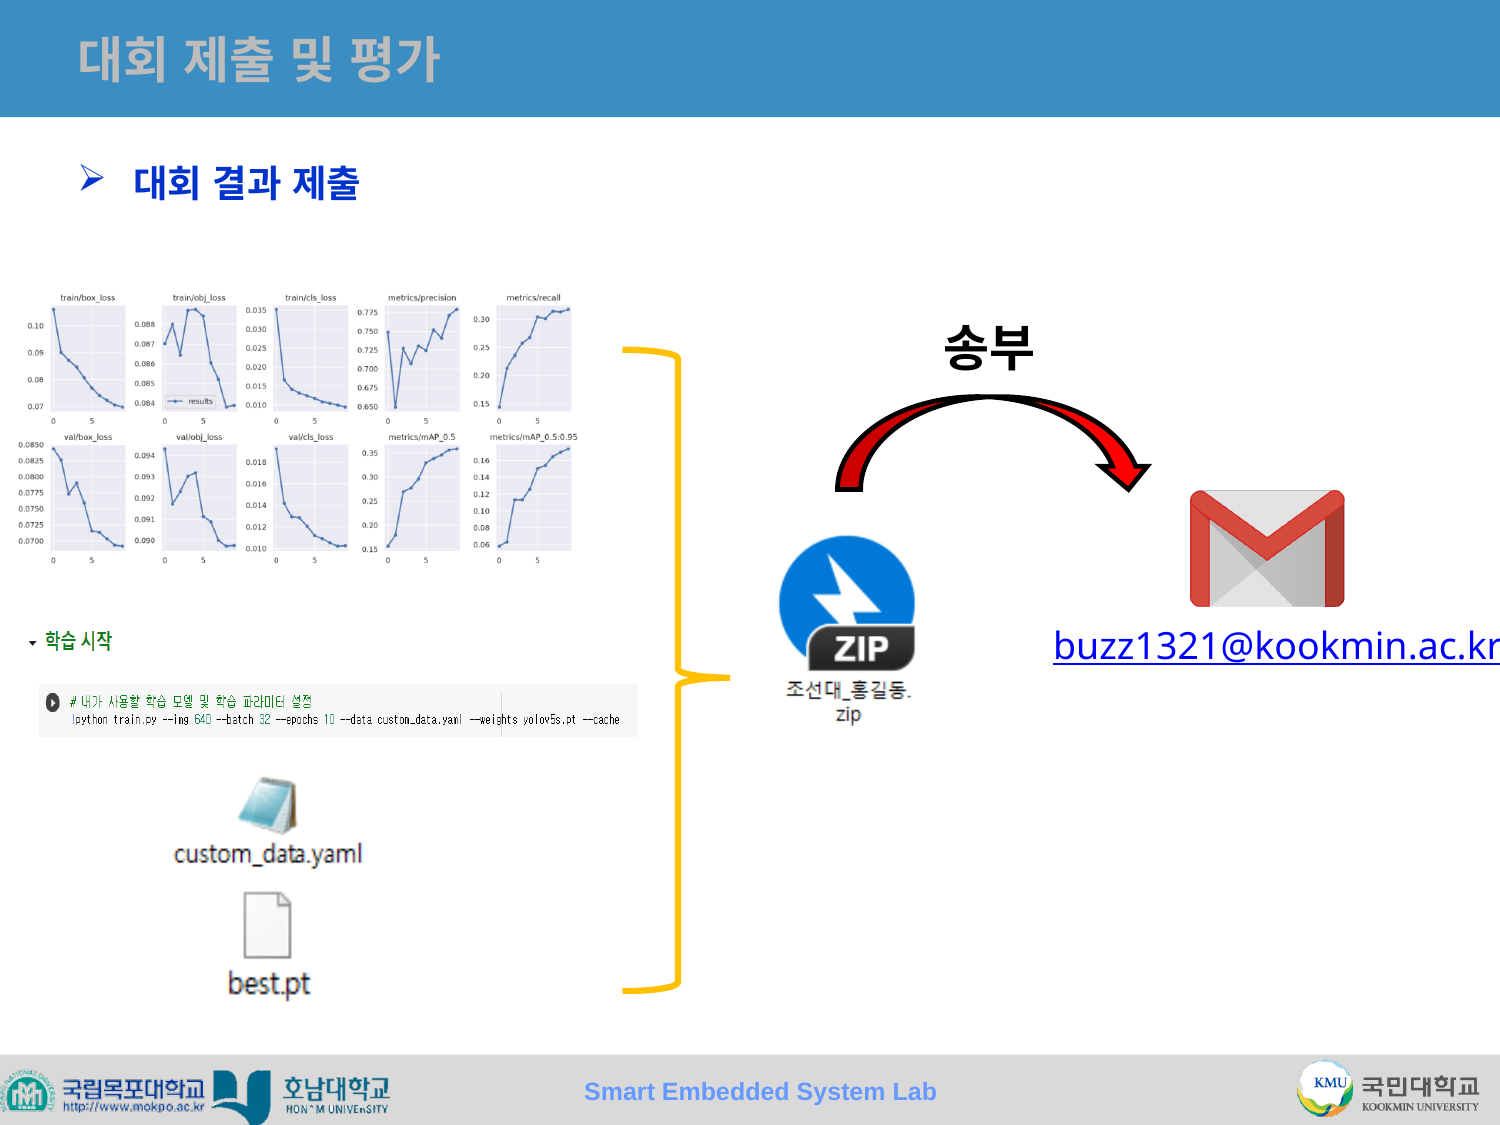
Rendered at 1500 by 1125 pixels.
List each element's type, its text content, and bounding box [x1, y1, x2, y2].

title 대회 제출 및 평가 [62, 11, 1442, 106]
picture [764, 530, 929, 729]
picture [1189, 490, 1345, 608]
picture [23, 617, 639, 739]
picture [16, 292, 587, 568]
text_box 송부 [929, 309, 1060, 385]
list 대회 결과 제출 [62, 152, 1442, 1055]
picture [0, 1067, 207, 1118]
picture [172, 765, 381, 1047]
text_box buzz1321@kookmin.ac.kr [1038, 615, 1500, 681]
text_box [837, 396, 1148, 490]
picture [1284, 1054, 1488, 1125]
text_box [625, 349, 731, 992]
picture [209, 1067, 392, 1125]
